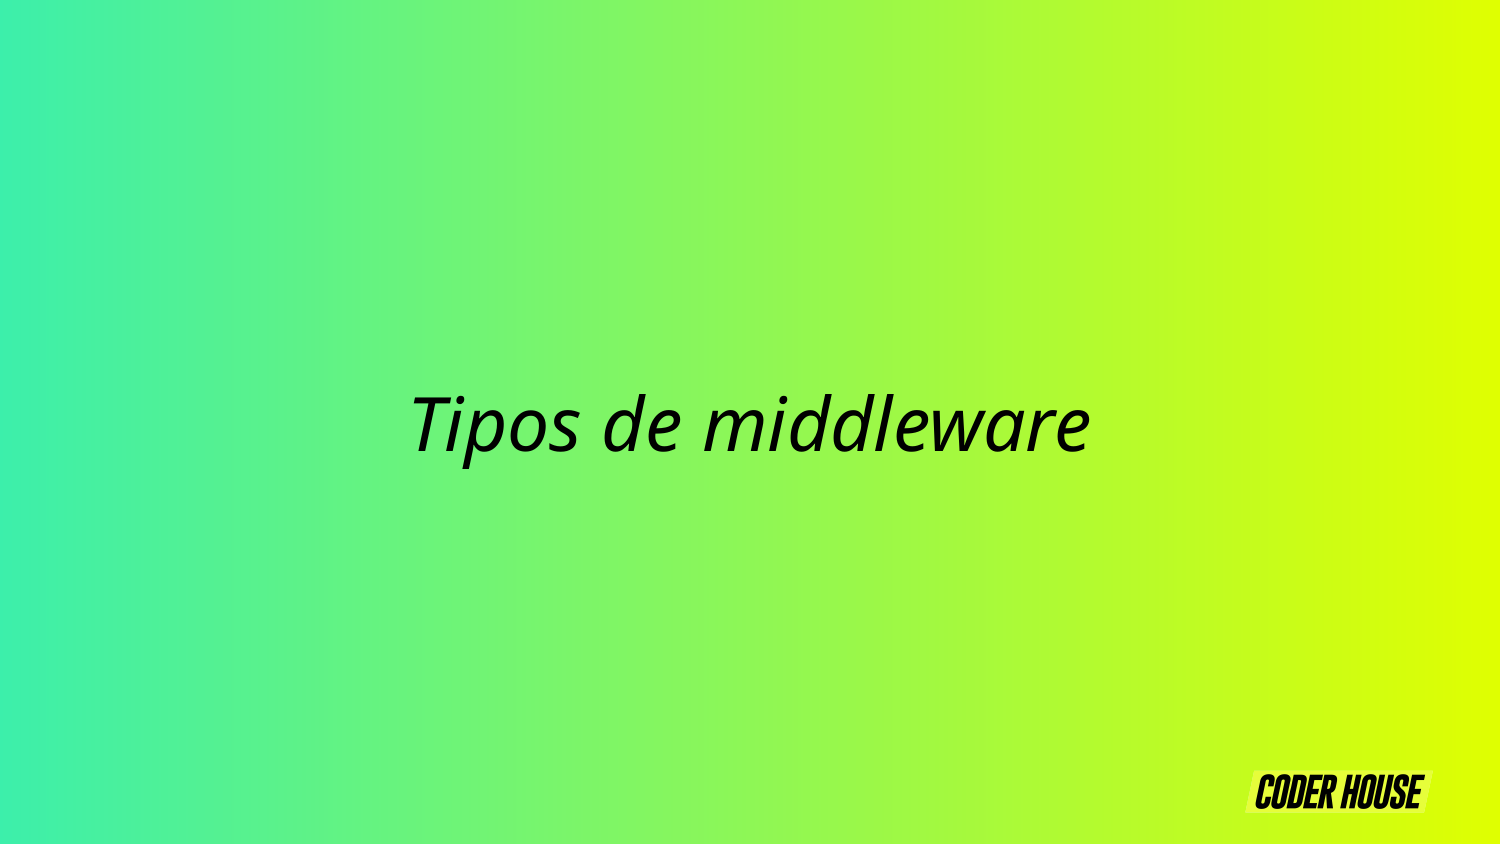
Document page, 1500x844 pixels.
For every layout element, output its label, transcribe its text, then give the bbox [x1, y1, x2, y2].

picture [1241, 764, 1437, 819]
text_box Tipos de middleware [358, 340, 1142, 503]
